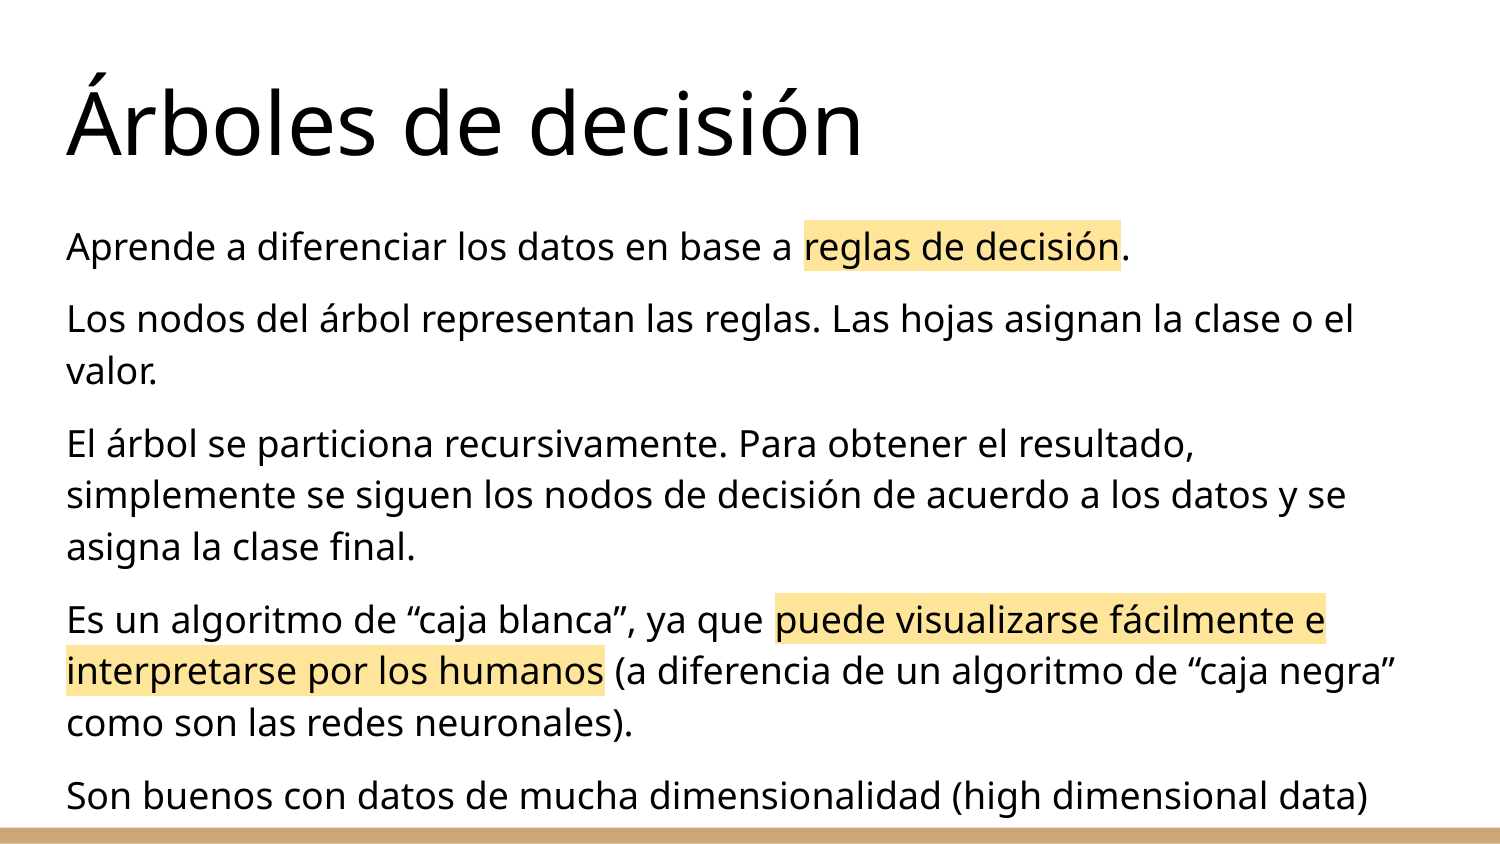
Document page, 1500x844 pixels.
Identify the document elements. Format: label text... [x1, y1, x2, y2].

list Aprende a diferenciar los datos en base a reglas de decisión. Los nodos del árbol representan las reglas. Las hojas asignan la clase o el valor. El árbol se particiona recursivamente. Para obtener el resultado, simplemente se siguen los nodos de decisión de acuerdo a los datos y se asigna la clase final. Es un algoritmo de “caja blanca”, ya que puede visualizarse fácilmente e interpretarse por los humanos (a diferencia de un algoritmo de “caja negra” como son las redes neuronales). Son buenos con datos de mucha dimensionalidad (high dimensional data) [51, 200, 1449, 752]
title Árboles de decisión [51, 51, 1449, 189]
